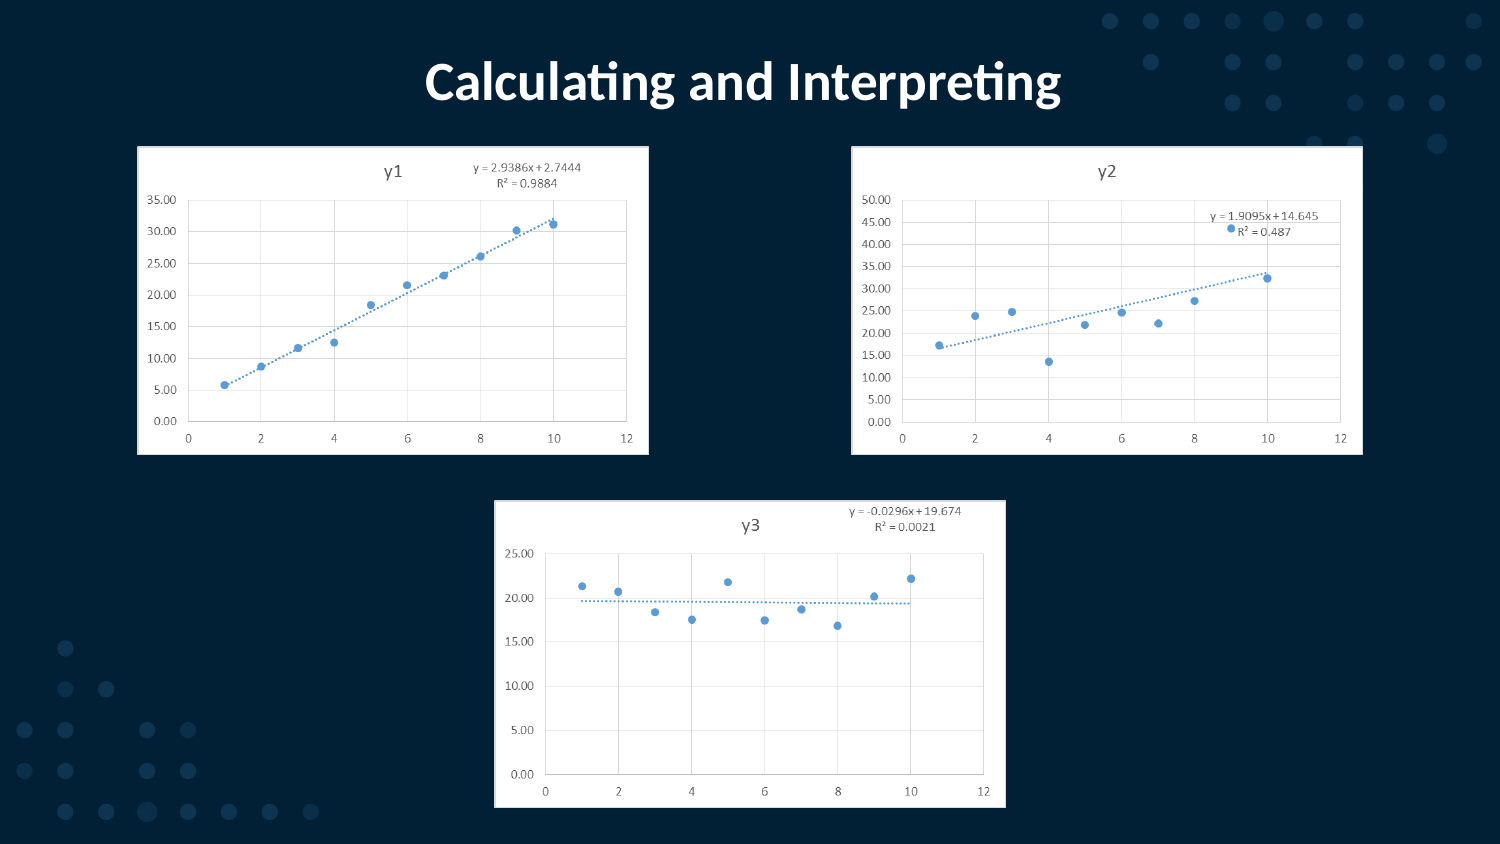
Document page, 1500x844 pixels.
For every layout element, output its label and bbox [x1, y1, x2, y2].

picture [494, 500, 1006, 808]
picture [851, 146, 1363, 455]
picture [137, 146, 649, 455]
